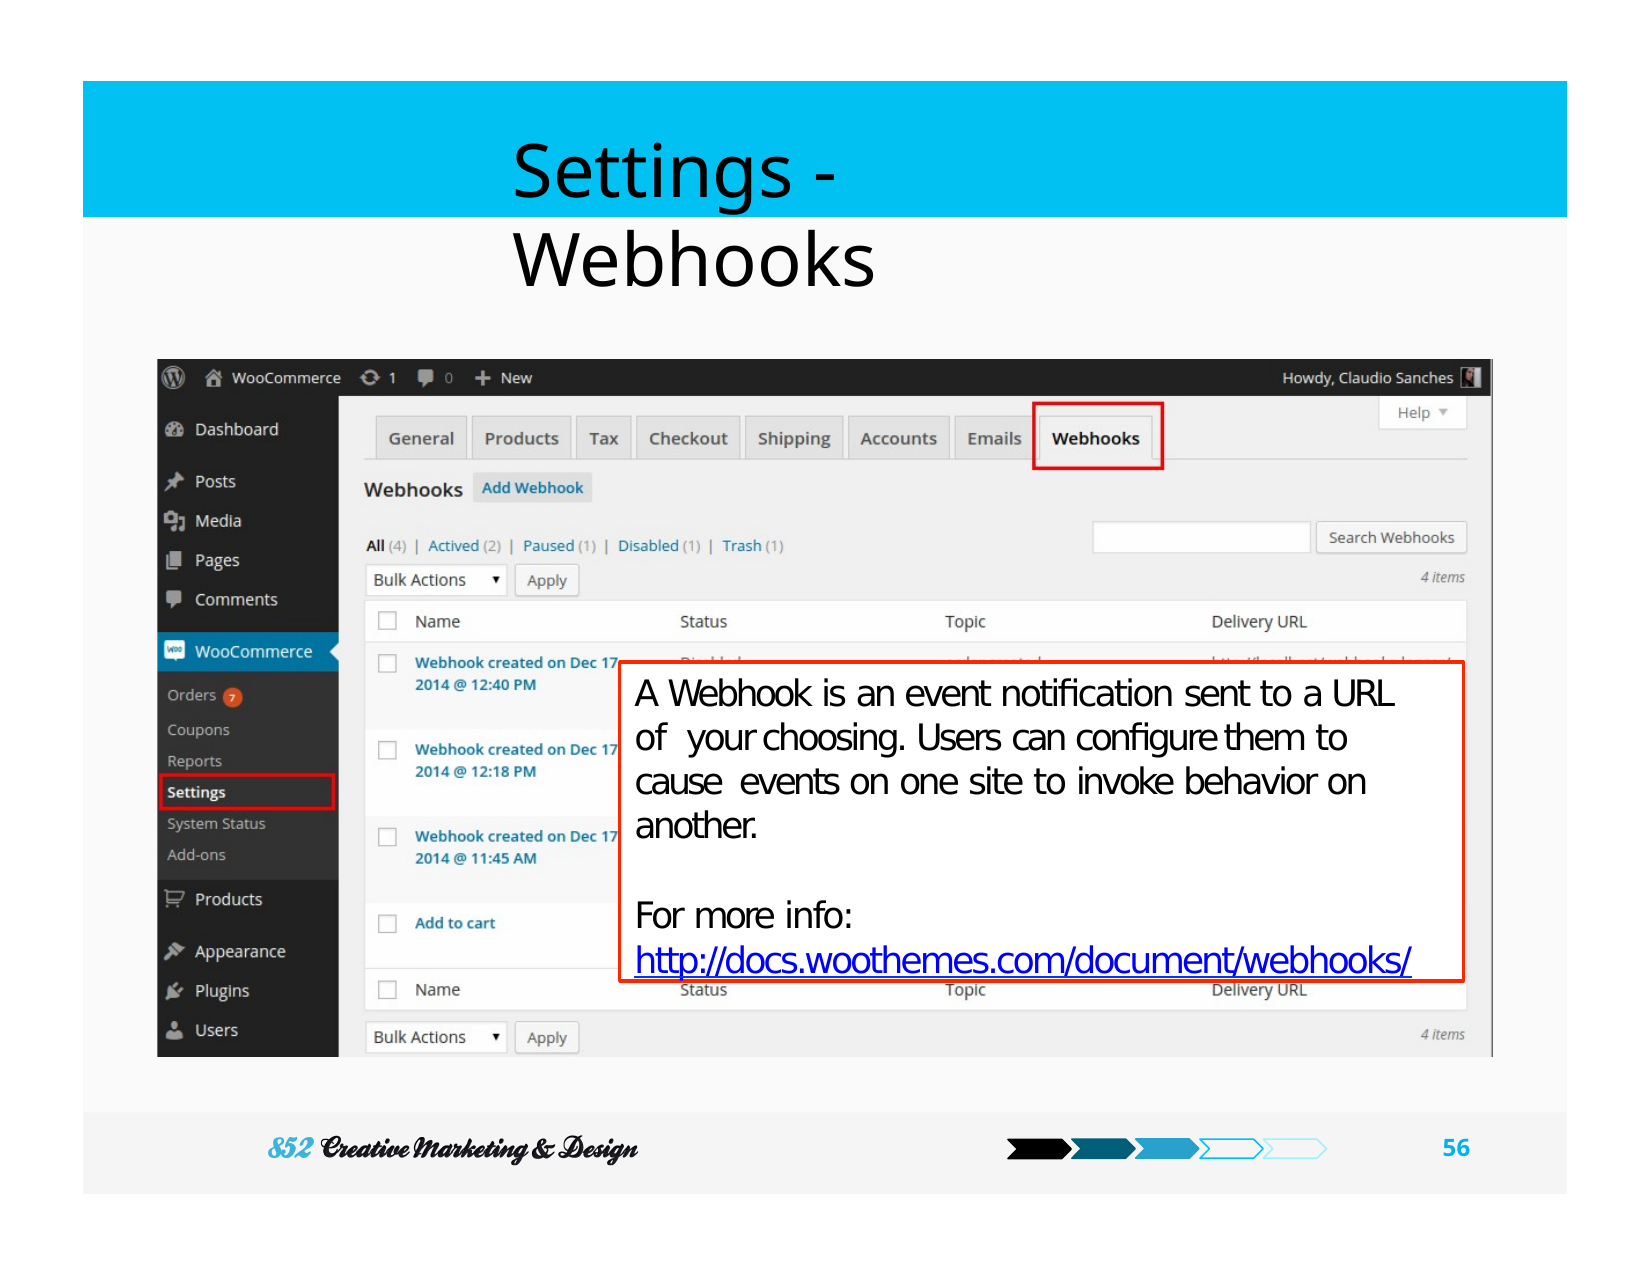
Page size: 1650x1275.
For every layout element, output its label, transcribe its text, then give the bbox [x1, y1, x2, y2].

text_box [157, 359, 1493, 1057]
text_box [1263, 1139, 1327, 1159]
picture [257, 1124, 645, 1173]
text_box [1199, 1139, 1264, 1159]
text_box [1071, 1139, 1136, 1159]
text_box [1007, 1139, 1072, 1159]
slide_number 100 [1438, 1129, 1484, 1275]
title Settings - Webhooks [510, 121, 1139, 337]
text_box [1135, 1138, 1199, 1159]
text_box A Webhook is an event notiﬁcation sent to a URL of your choosing. Users can conﬁgure them to cause events on one site to invoke behavior on another. For more info: http://docs.woothemes.com/document/webhooks/ [619, 662, 1464, 982]
